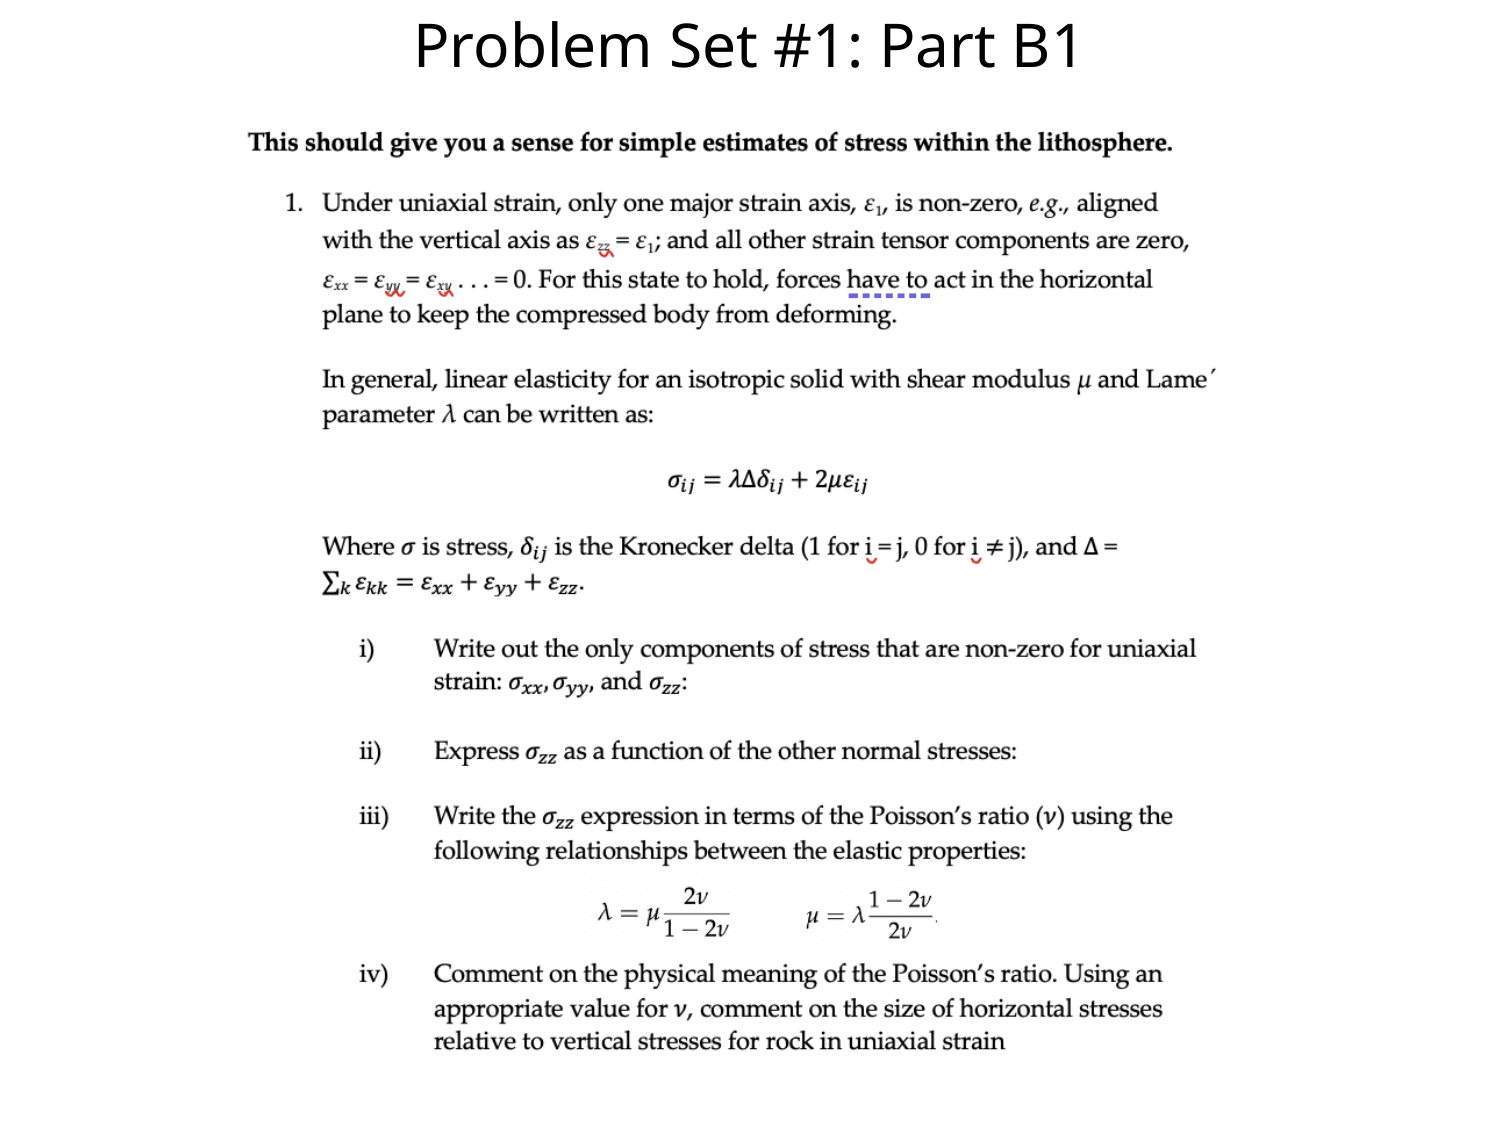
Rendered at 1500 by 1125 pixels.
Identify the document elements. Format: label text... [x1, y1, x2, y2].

picture [220, 117, 1280, 1077]
text_box Problem Set #1: Part B1 [0, 0, 1500, 88]
